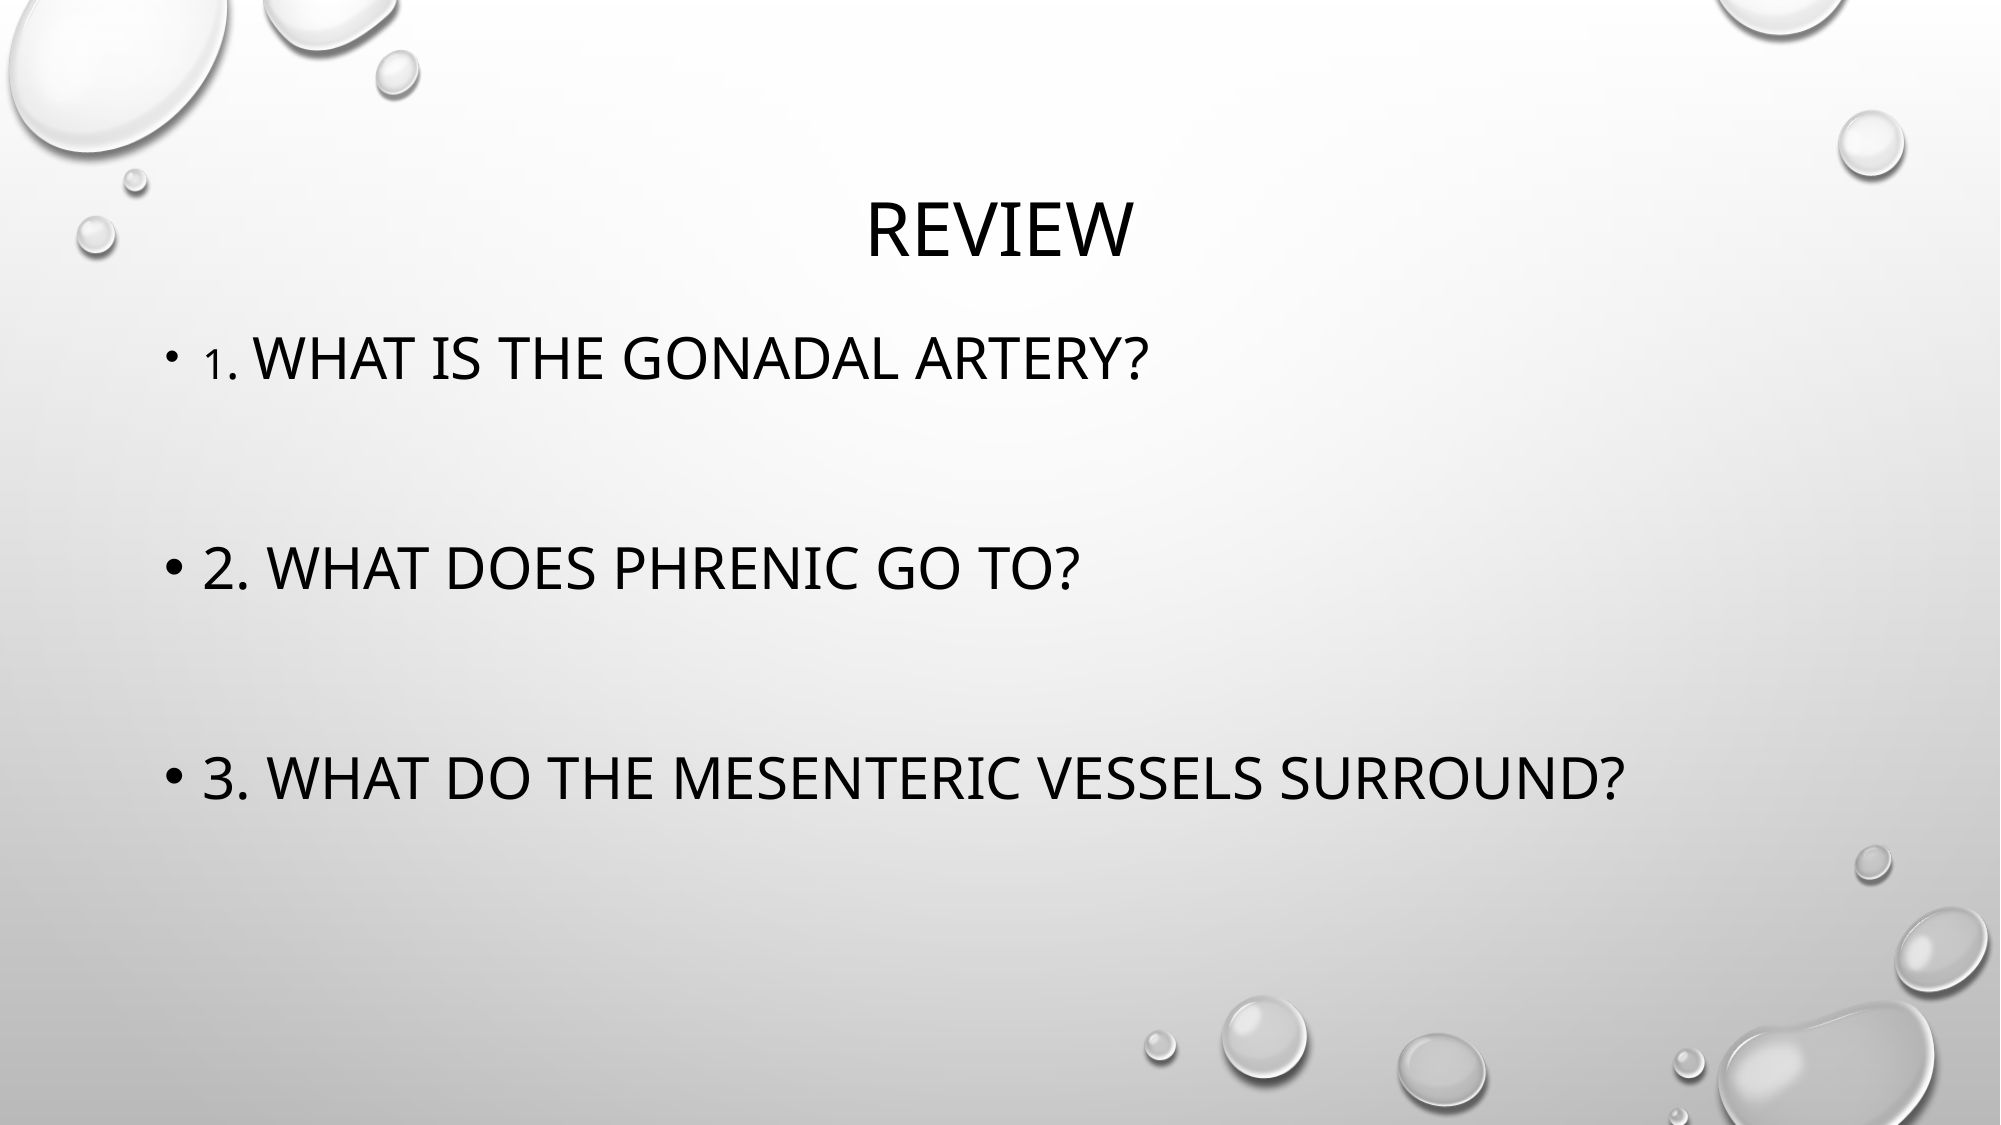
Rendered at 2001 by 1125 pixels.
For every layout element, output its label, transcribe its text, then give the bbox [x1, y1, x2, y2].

title Review [149, 101, 1851, 364]
list 1. What is the gonadal artery? 2. What does phrenic go to? 3. What do the mesenteric vessels surround? [149, 299, 1850, 1125]
picture [0, 0, 2000, 1125]
